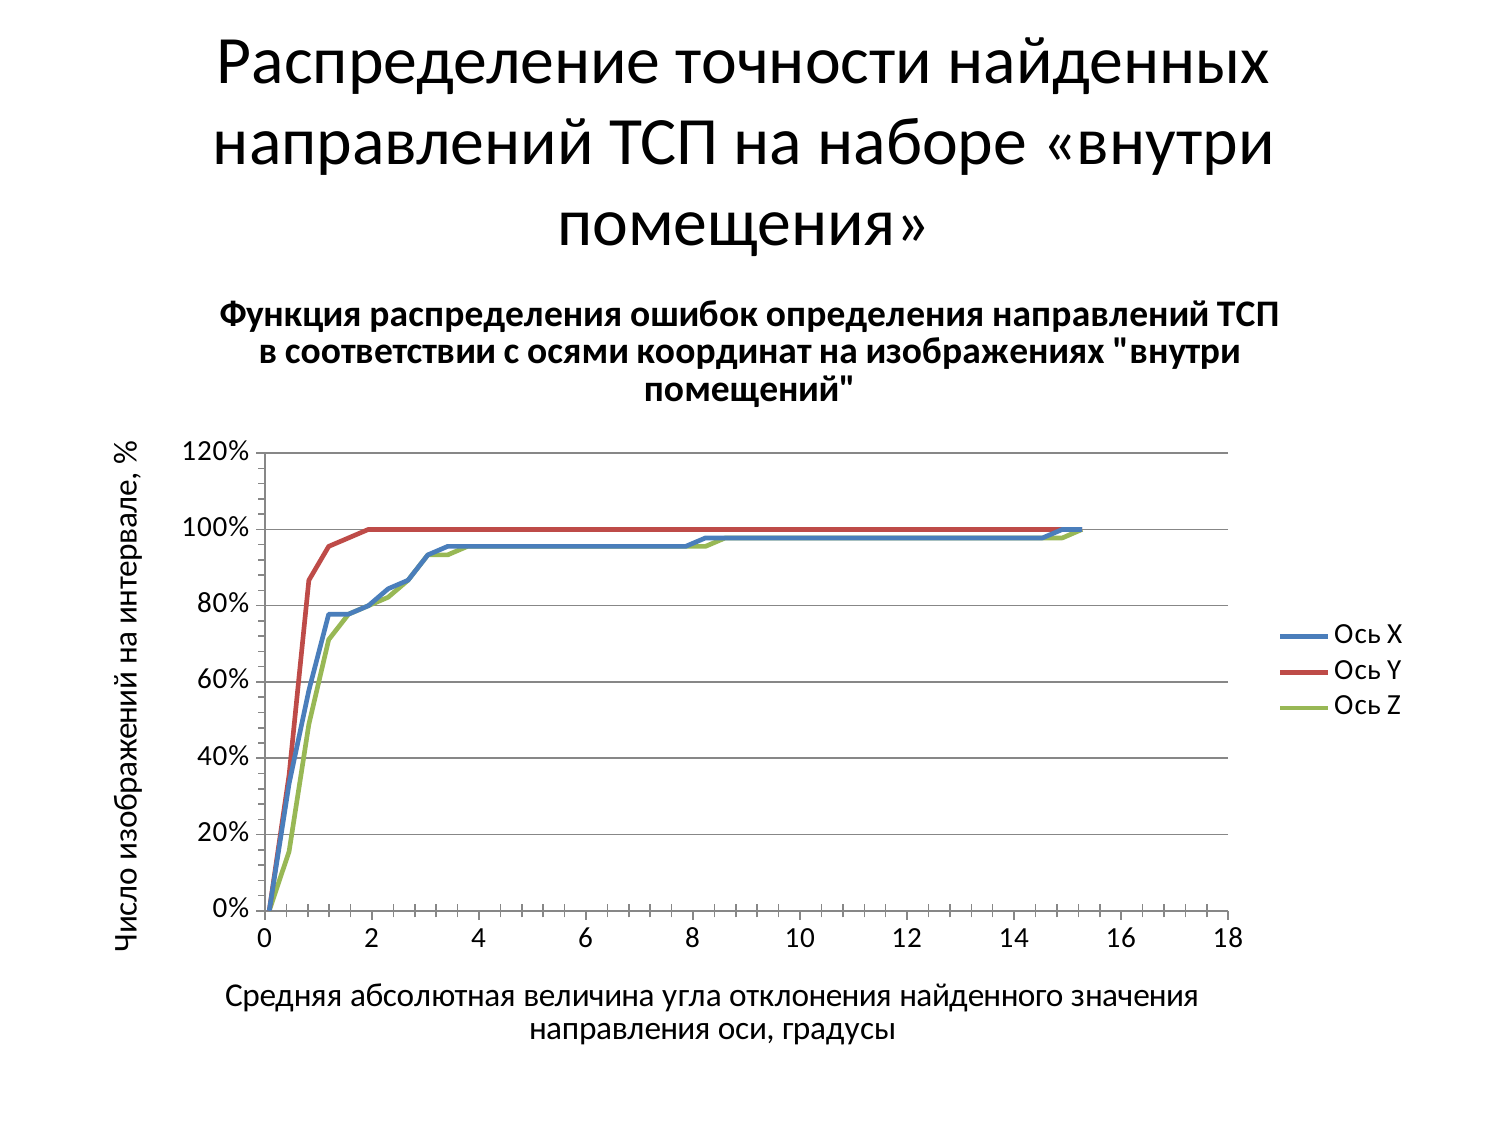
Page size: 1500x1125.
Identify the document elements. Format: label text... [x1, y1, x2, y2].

title Распределение точности найденных направлений ТСП на наборе «внутри помещения» [41, 7, 1447, 268]
chart [74, 262, 1426, 1083]
